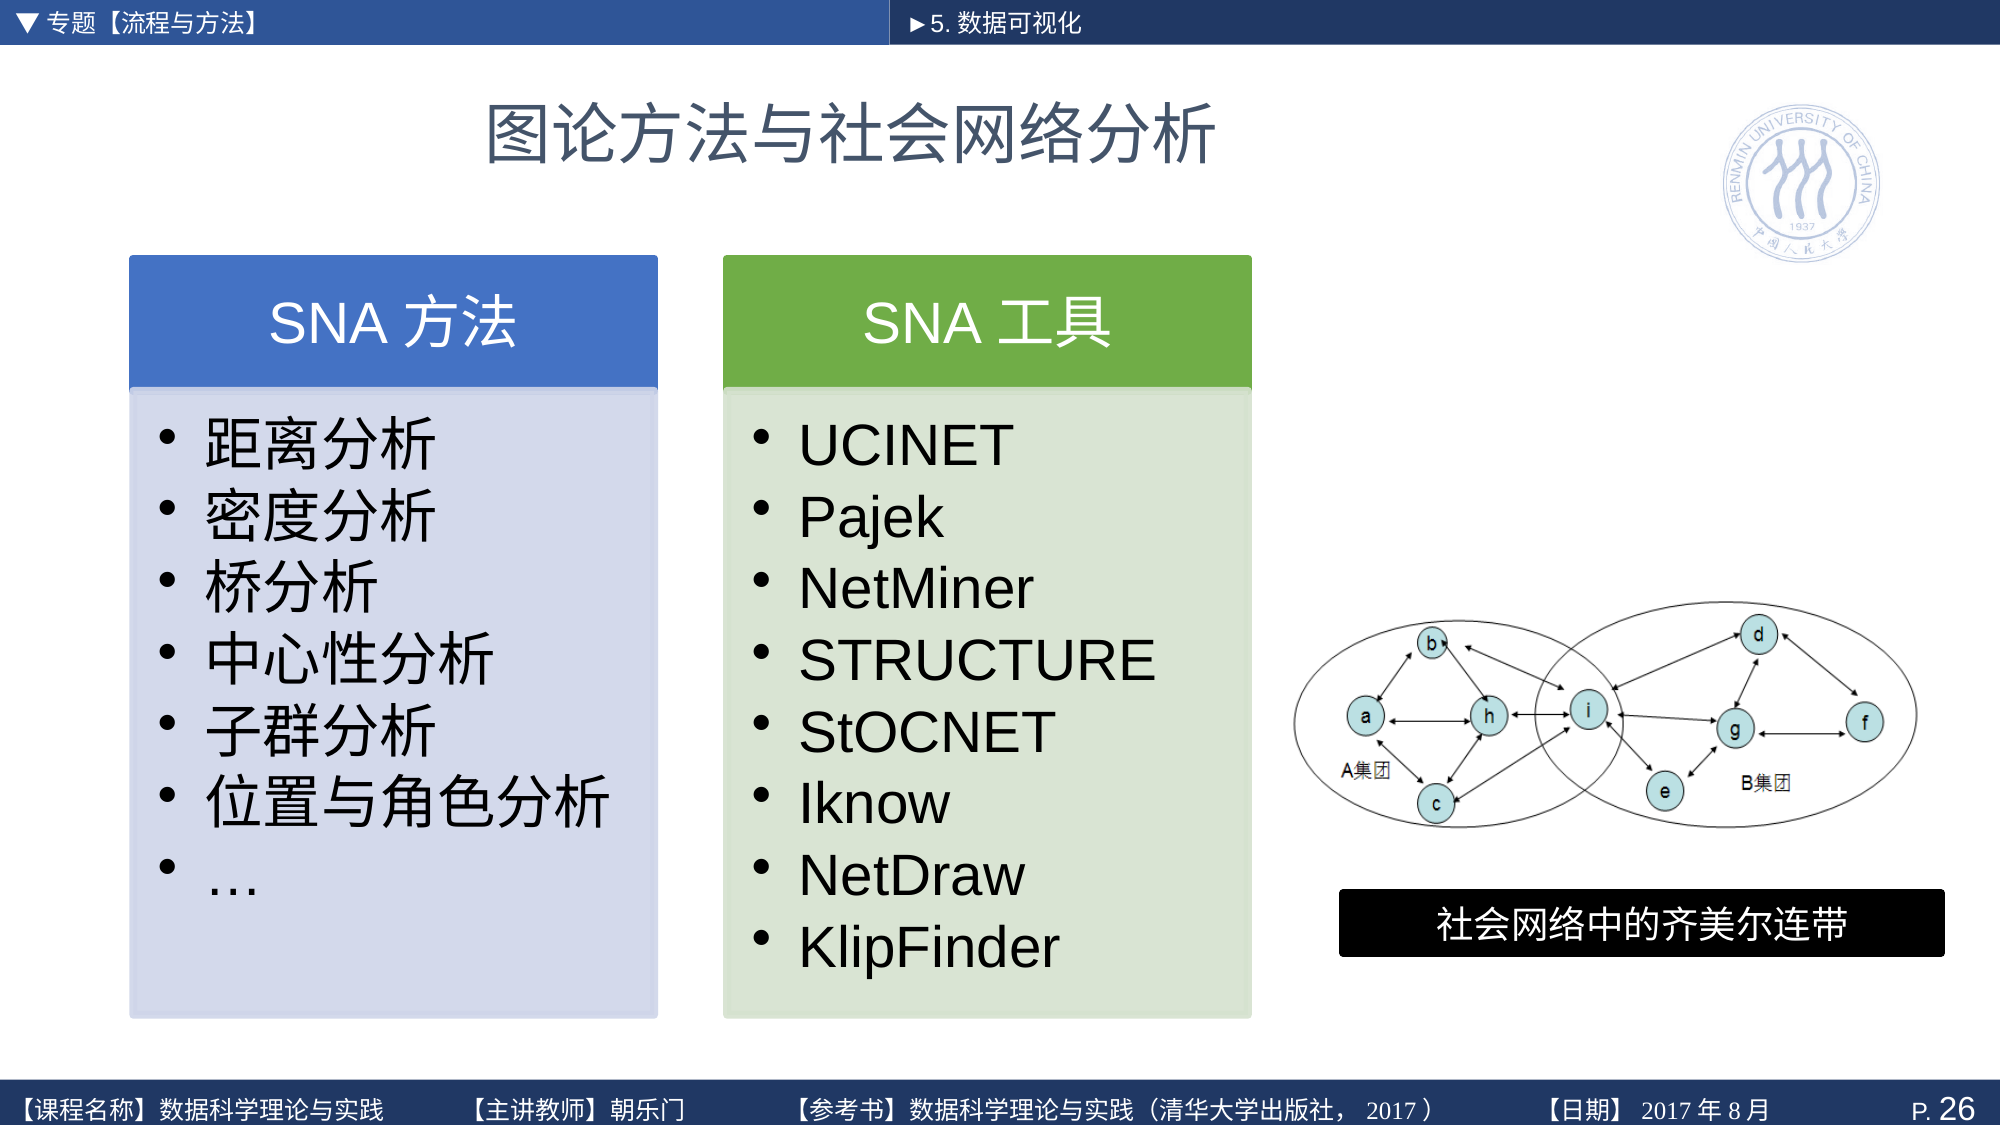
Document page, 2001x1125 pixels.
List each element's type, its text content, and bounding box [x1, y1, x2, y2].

list ►5.数据可视化 [890, 0, 1249, 43]
list ▼专题【流程与方法】 [0, 0, 725, 43]
picture [1285, 597, 1942, 848]
title 图论方法与社会网络分析 [64, 64, 1639, 200]
text_box 社会网络中的齐美尔连带 [1339, 889, 1945, 957]
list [133, 245, 1248, 1028]
